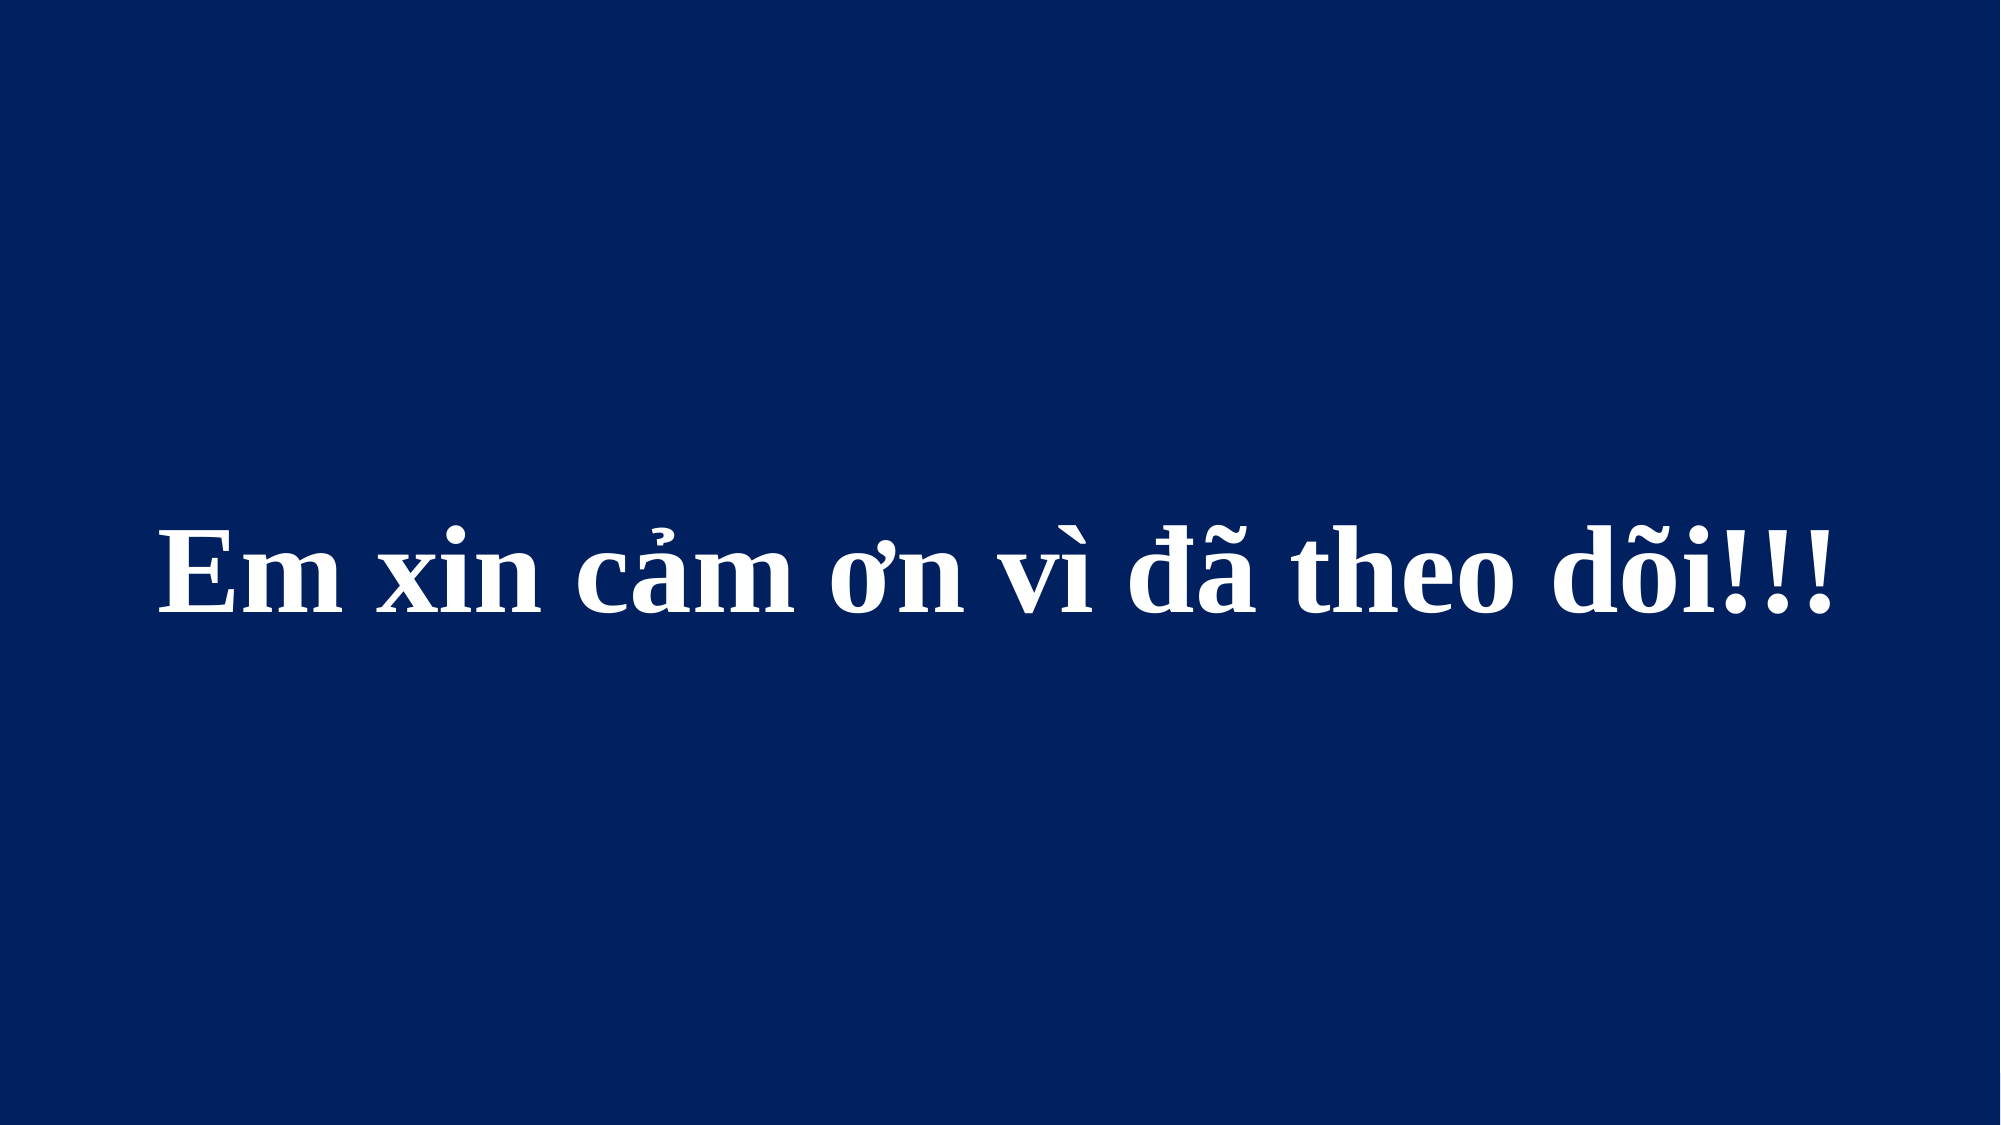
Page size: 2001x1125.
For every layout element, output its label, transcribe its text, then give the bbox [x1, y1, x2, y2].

text_box Em xin cảm ơn vì đã theo dõi!!! [0, 0, 2000, 1125]
